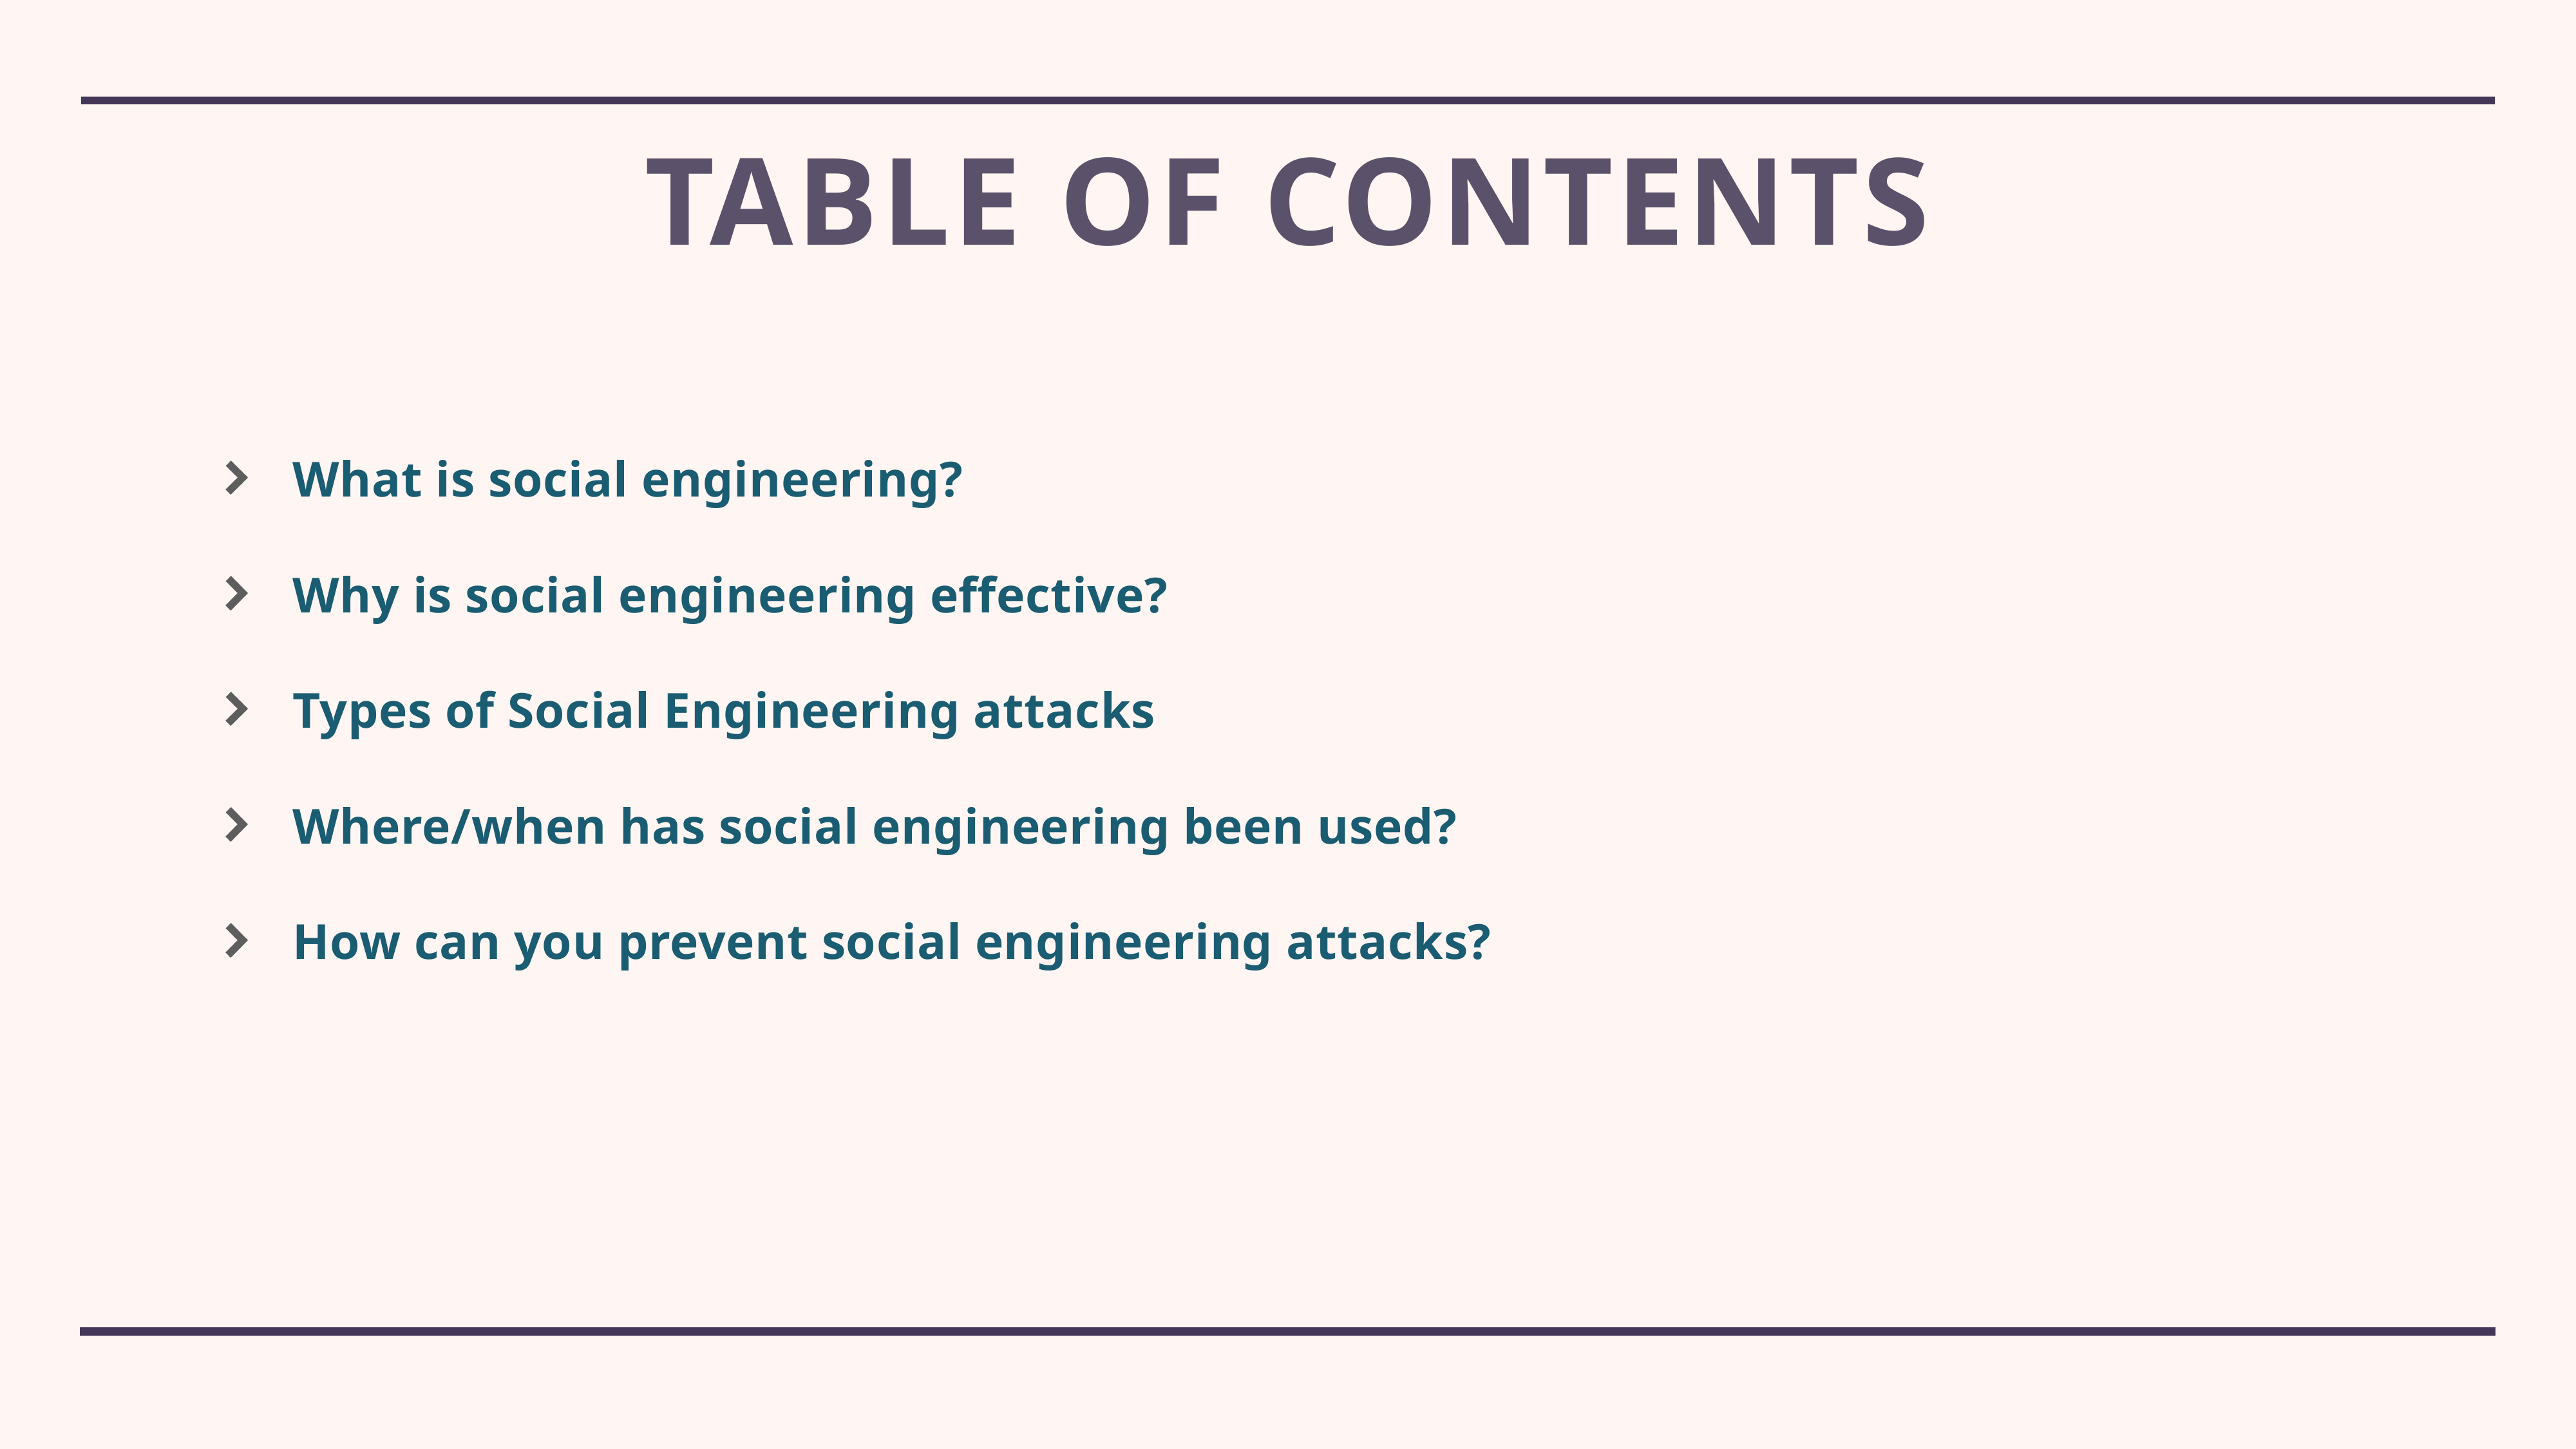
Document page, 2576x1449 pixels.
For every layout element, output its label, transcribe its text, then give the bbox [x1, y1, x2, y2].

list What is social engineering? Why is social engineering effective? Types of Social Engineering attacks Where/when has social engineering been used? How can you prevent social engineering attacks? [220, 442, 2355, 1108]
picture [225, 807, 248, 842]
picture [225, 692, 248, 726]
picture [225, 576, 248, 611]
title Table of Contents [220, 135, 2356, 310]
picture [225, 460, 248, 495]
picture [225, 923, 248, 958]
